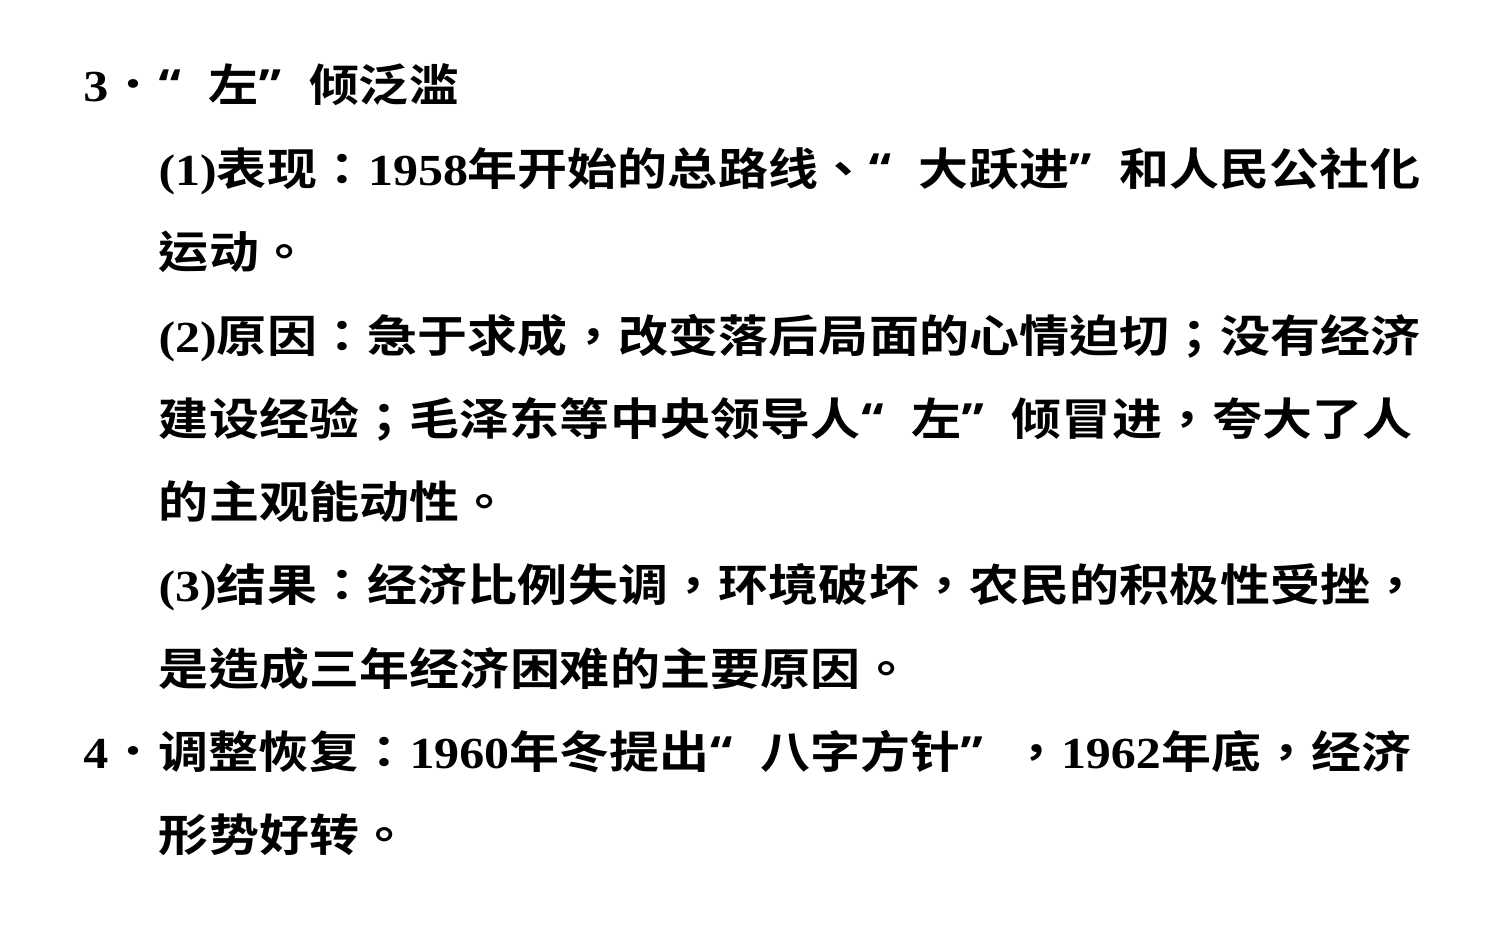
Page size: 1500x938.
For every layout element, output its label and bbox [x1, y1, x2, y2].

text_box [83, 31, 1436, 888]
